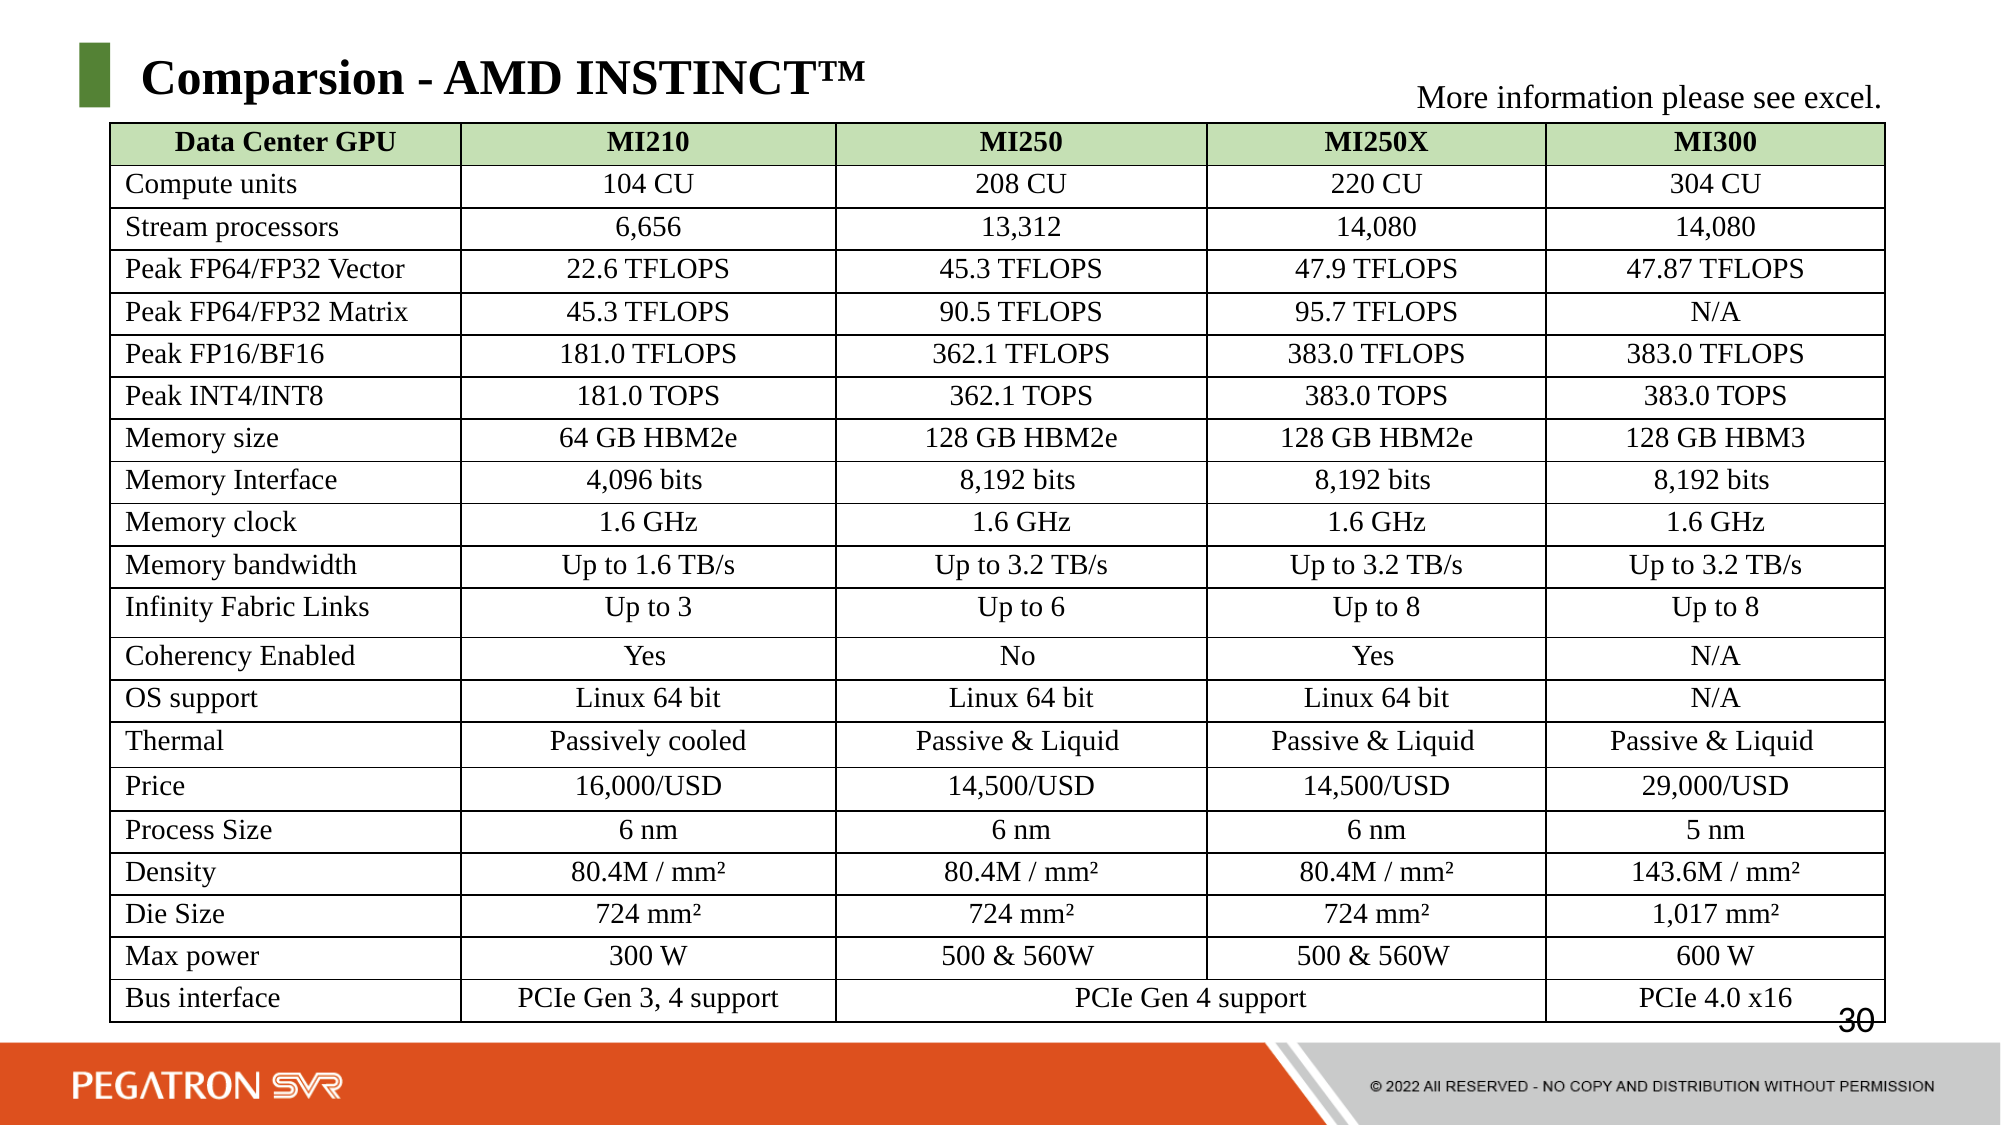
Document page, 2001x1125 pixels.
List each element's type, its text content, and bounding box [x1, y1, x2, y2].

table_cell Linux 64 bit [1208, 681, 1545, 721]
table_cell Linux 64 bit [462, 681, 835, 721]
table_cell 383.0 TOPS [1547, 378, 1884, 418]
table_cell Yes [462, 638, 835, 679]
table_cell 16,000/USD [462, 768, 835, 810]
table_header Data Center GPU [111, 124, 460, 165]
table_cell 13,312 [837, 209, 1206, 249]
table_cell 304 CU [1547, 166, 1884, 207]
table_cell 4,096 bits [462, 462, 835, 503]
table_cell Stream processors [111, 209, 460, 249]
table_cell 362.1 TOPS [837, 378, 1206, 418]
table_cell 14,080 [1547, 209, 1884, 249]
table_cell Peak FP64/FP32 Vector [111, 251, 460, 292]
table_cell 143.6M / mm² [1547, 854, 1884, 894]
table_cell 128 GB HBM2e [837, 420, 1206, 461]
table_cell PCIe 4.0 x16 [1547, 980, 1884, 1021]
table_cell 8,192 bits [837, 462, 1206, 503]
table_cell 14,500/USD [837, 768, 1206, 810]
table_cell 1.6 GHz [1547, 504, 1884, 545]
table_cell 600 W [1547, 938, 1884, 979]
table_cell Process Size [111, 812, 460, 852]
table_cell 1.6 GHz [1208, 504, 1545, 545]
table_cell 128 GB HBM2e [1208, 420, 1545, 461]
table_cell Price [111, 768, 460, 810]
table_cell 128 GB HBM3 [1547, 420, 1884, 461]
table_cell Infinity Fabric Links [111, 589, 460, 637]
table_cell Die Size [111, 896, 460, 936]
table_cell Passively cooled [462, 723, 835, 767]
table_cell Memory clock [111, 504, 460, 545]
table_cell 14,080 [1208, 209, 1545, 249]
table_cell Up to 3.2 TB/s [1208, 547, 1545, 587]
table_cell Up to 8 [1547, 589, 1884, 637]
table_cell 14,500/USD [1208, 768, 1545, 810]
table_cell Up to 3.2 TB/s [837, 547, 1206, 587]
table_header MI300 [1547, 124, 1884, 165]
table_cell 383.0 TFLOPS [1208, 336, 1545, 376]
table_cell Passive & Liquid [1547, 723, 1884, 767]
table_header MI250X [1208, 124, 1545, 165]
table_cell Up to 1.6 TB/s [462, 547, 835, 587]
table_header MI250 [837, 124, 1206, 165]
table_cell 45.3 TFLOPS [837, 251, 1206, 292]
table_header MI210 [462, 124, 835, 165]
table_cell 724 mm² [837, 896, 1206, 936]
table_cell PCIe Gen 4 support [837, 980, 1545, 1021]
table_cell No [837, 638, 1206, 679]
table_cell 362.1 TFLOPS [837, 336, 1206, 376]
table_cell Peak FP64/FP32 Matrix [111, 294, 460, 334]
table_cell 220 CU [1208, 166, 1545, 207]
picture [0, 0, 2001, 1125]
table_cell 1.6 GHz [462, 504, 835, 545]
table_cell 6,656 [462, 209, 835, 249]
table_cell Density [111, 854, 460, 894]
table_cell Passive & Liquid [1208, 723, 1545, 767]
table_cell 8,192 bits [1547, 462, 1884, 503]
table_cell 64 GB HBM2e [462, 420, 835, 461]
table_cell Bus interface [111, 980, 460, 1021]
table_cell 5 nm [1547, 812, 1884, 852]
table_cell N/A [1547, 294, 1884, 334]
table_cell 47.9 TFLOPS [1208, 251, 1545, 292]
table_cell 104 CU [462, 166, 835, 207]
table_cell 1.6 GHz [837, 504, 1206, 545]
table_cell 500 & 560W [837, 938, 1206, 979]
table_cell N/A [1547, 638, 1884, 679]
table_cell 181.0 TFLOPS [462, 336, 835, 376]
table_cell Memory size [111, 420, 460, 461]
table_cell 80.4M / mm² [1208, 854, 1545, 894]
table_cell 181.0 TOPS [462, 378, 835, 418]
table_cell Peak FP16/BF16 [111, 336, 460, 376]
table_cell PCIe Gen 3, 4 support [462, 980, 835, 1021]
table_cell 80.4M / mm² [837, 854, 1206, 894]
text_box More information please see excel. [1401, 67, 1907, 123]
table_cell 383.0 TOPS [1208, 378, 1545, 418]
table_cell Up to 8 [1208, 589, 1545, 637]
table_cell OS support [111, 681, 460, 721]
table_cell 90.5 TFLOPS [837, 294, 1206, 334]
table_cell Yes [1208, 638, 1545, 679]
table_cell Max power [111, 938, 460, 979]
table_cell Coherency Enabled [111, 638, 460, 679]
table_cell 6 nm [462, 812, 835, 852]
table_cell Thermal [111, 723, 460, 767]
table_cell 29,000/USD [1547, 768, 1884, 810]
table_cell 47.87 TFLOPS [1547, 251, 1884, 292]
table_cell Up to 6 [837, 589, 1206, 637]
text_box [78, 42, 111, 108]
table_cell N/A [1547, 681, 1884, 721]
table_cell 724 mm² [1208, 896, 1545, 936]
table_cell Up to 3 [462, 589, 835, 637]
table_cell Passive & Liquid [837, 723, 1206, 767]
table_cell 383.0 TFLOPS [1547, 336, 1884, 376]
table_cell Memory Interface [111, 462, 460, 503]
table_cell 6 nm [837, 812, 1206, 852]
table_cell Up to 3.2 TB/s [1547, 547, 1884, 587]
table_cell Peak INT4/INT8 [111, 378, 460, 418]
text_box Comparsion - AMD INSTINCT™ [125, 37, 1126, 112]
table_cell 1,017 mm² [1547, 896, 1884, 936]
table_cell Linux 64 bit [837, 681, 1206, 721]
table_cell 45.3 TFLOPS [462, 294, 835, 334]
table_cell 80.4M / mm² [462, 854, 835, 894]
table_cell 95.7 TFLOPS [1208, 294, 1545, 334]
table_cell Memory bandwidth [111, 547, 460, 587]
table_cell 22.6 TFLOPS [462, 251, 835, 292]
table_cell Compute units [111, 166, 460, 207]
table_cell 6 nm [1208, 812, 1545, 852]
table_cell 8,192 bits [1208, 462, 1545, 503]
table_cell 208 CU [837, 166, 1206, 207]
table_cell 724 mm² [462, 896, 835, 936]
table_cell 300 W [462, 938, 835, 979]
table_cell 500 & 560W [1208, 938, 1545, 979]
